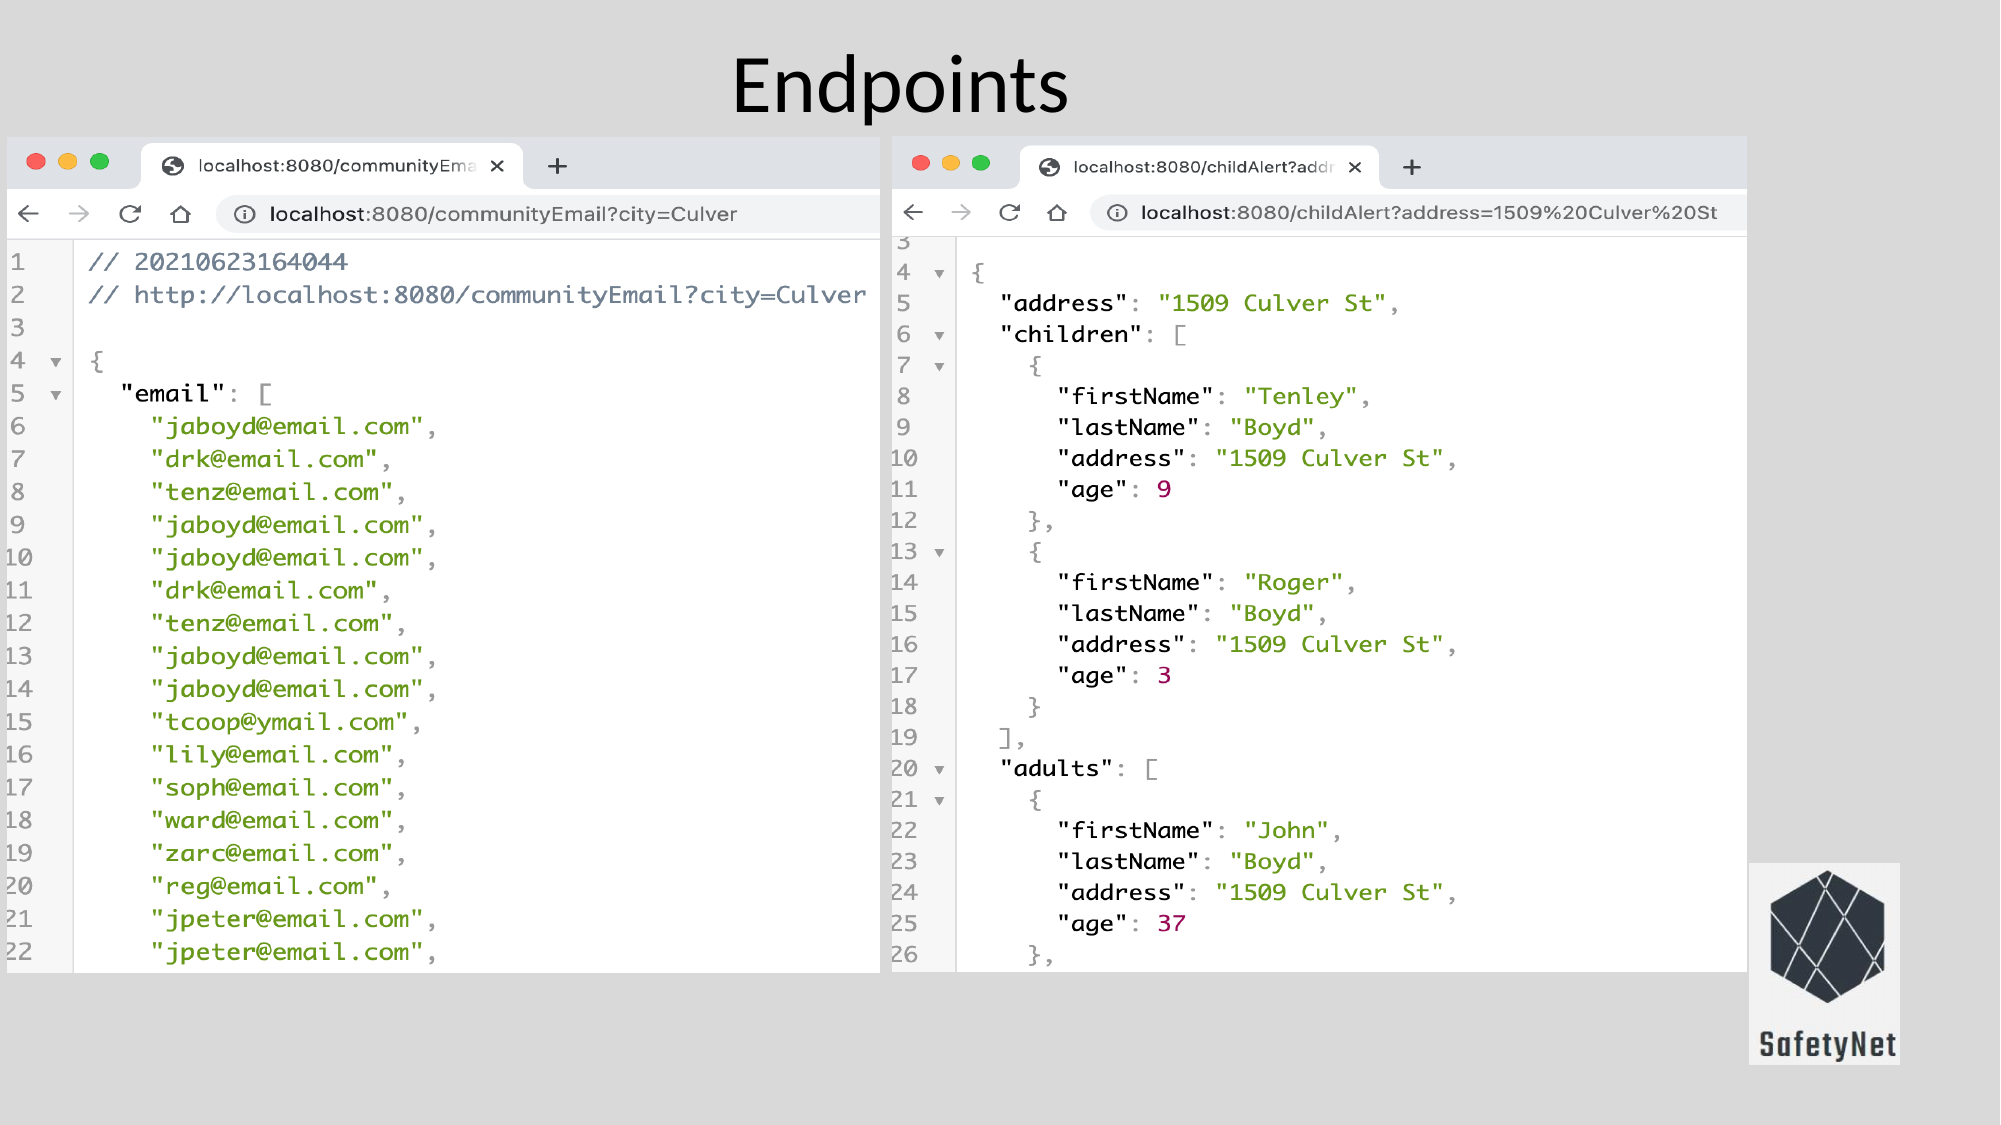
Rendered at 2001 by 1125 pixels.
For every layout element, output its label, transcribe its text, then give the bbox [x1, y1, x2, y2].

picture [7, 137, 880, 973]
text_box Endpoints [338, 22, 1463, 137]
picture [1749, 863, 1900, 1065]
picture [892, 136, 1747, 972]
